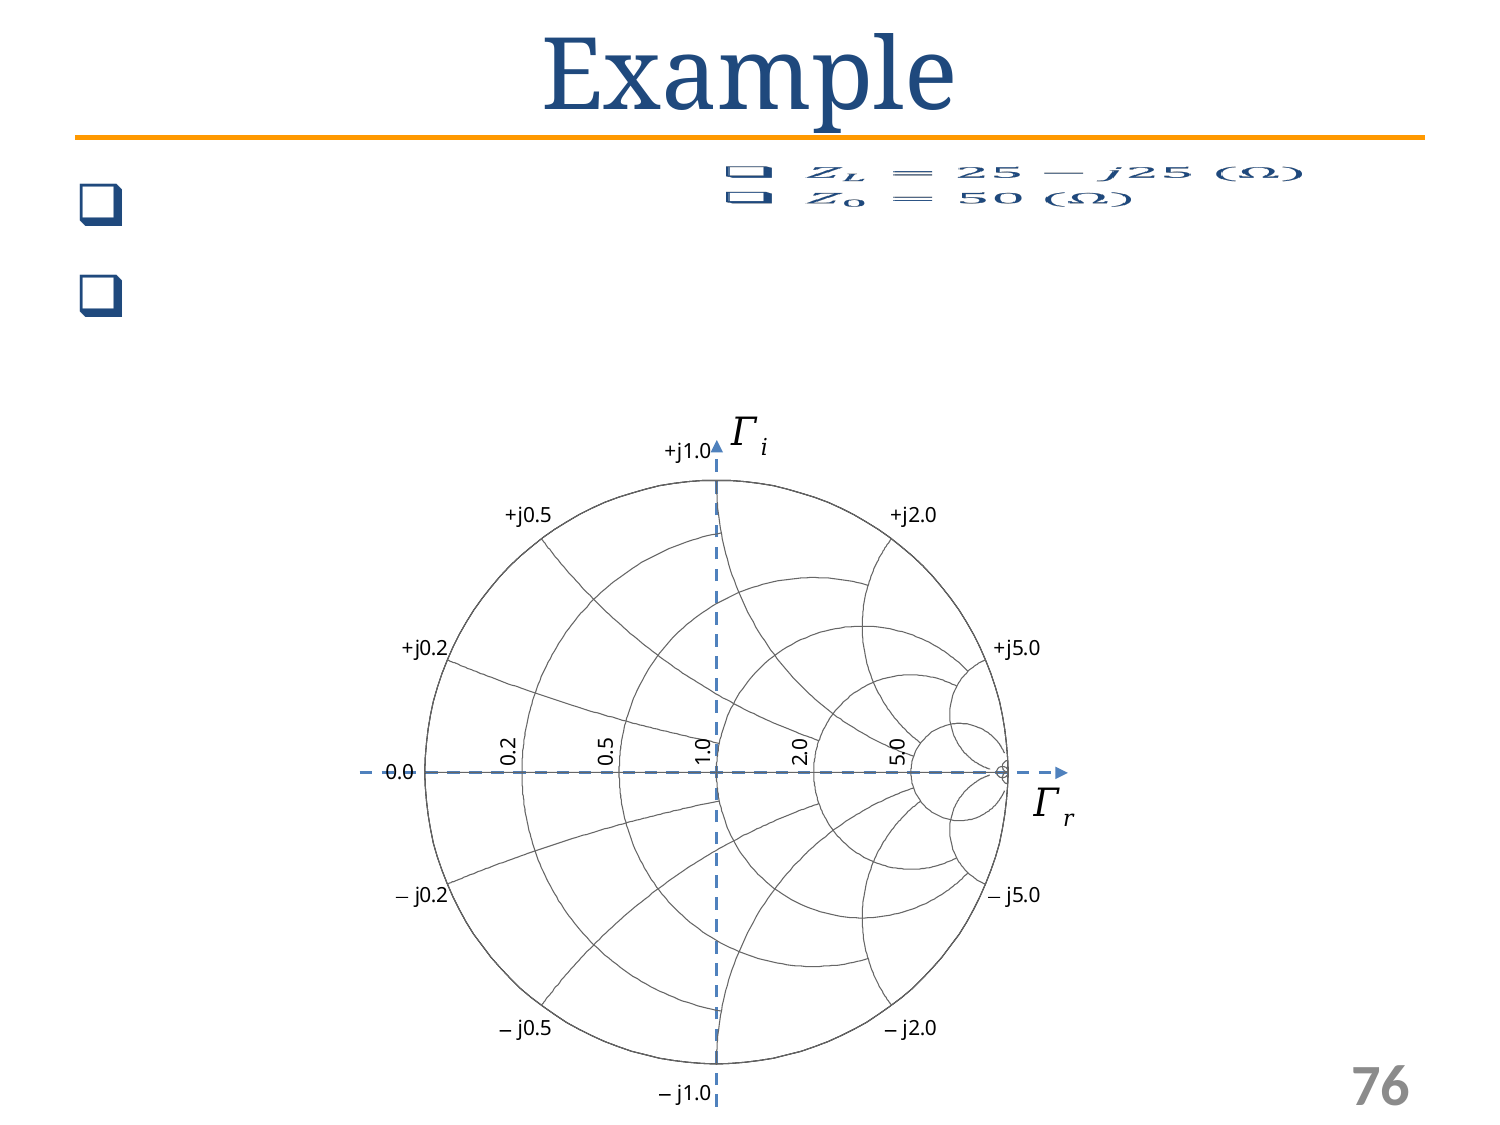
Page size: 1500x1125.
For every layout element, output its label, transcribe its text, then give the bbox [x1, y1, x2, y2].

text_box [359, 411, 1076, 1113]
picture [686, 159, 1464, 395]
title Example [0, 31, 1500, 107]
slide_number 76 [1080, 1052, 1425, 1113]
